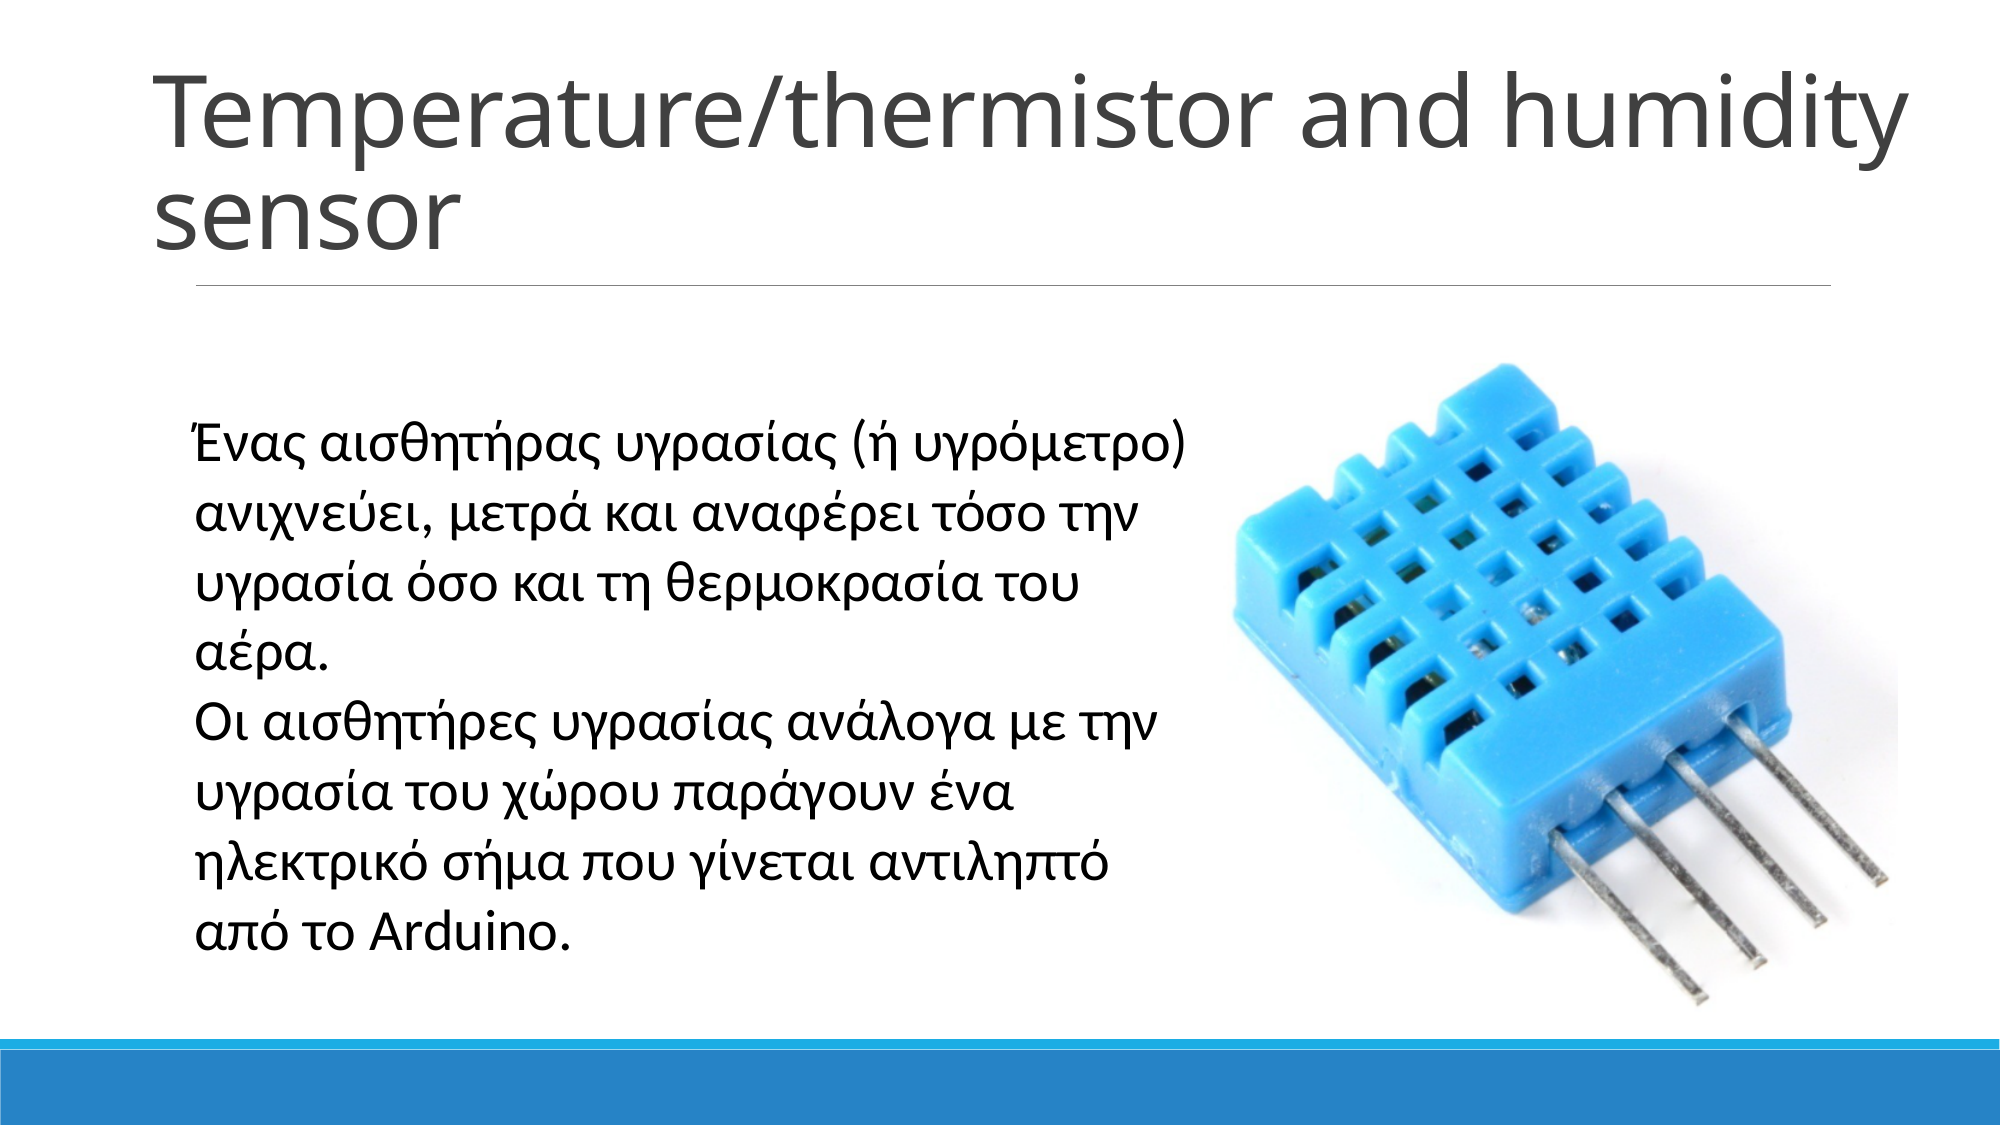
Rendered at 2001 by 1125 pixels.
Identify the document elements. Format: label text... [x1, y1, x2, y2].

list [1223, 355, 1899, 1016]
title Temperature/thermistor and humidity sensor [137, 39, 1958, 278]
text_box Ένας αισθητήρας υγρασίας (ή υγρόμετρο) ανιχνεύει, μετρά και αναφέρει τόσο την υγρασία όσο και τη θερμοκρασία του αέρα. Οι αισθητήρες υγρασίας ανάλογα με την υγρασία του χώρου παράγουν ένα ηλεκτρικό σήμα που γίνεται αντιληπτό από το Arduino. [179, 395, 1220, 970]
